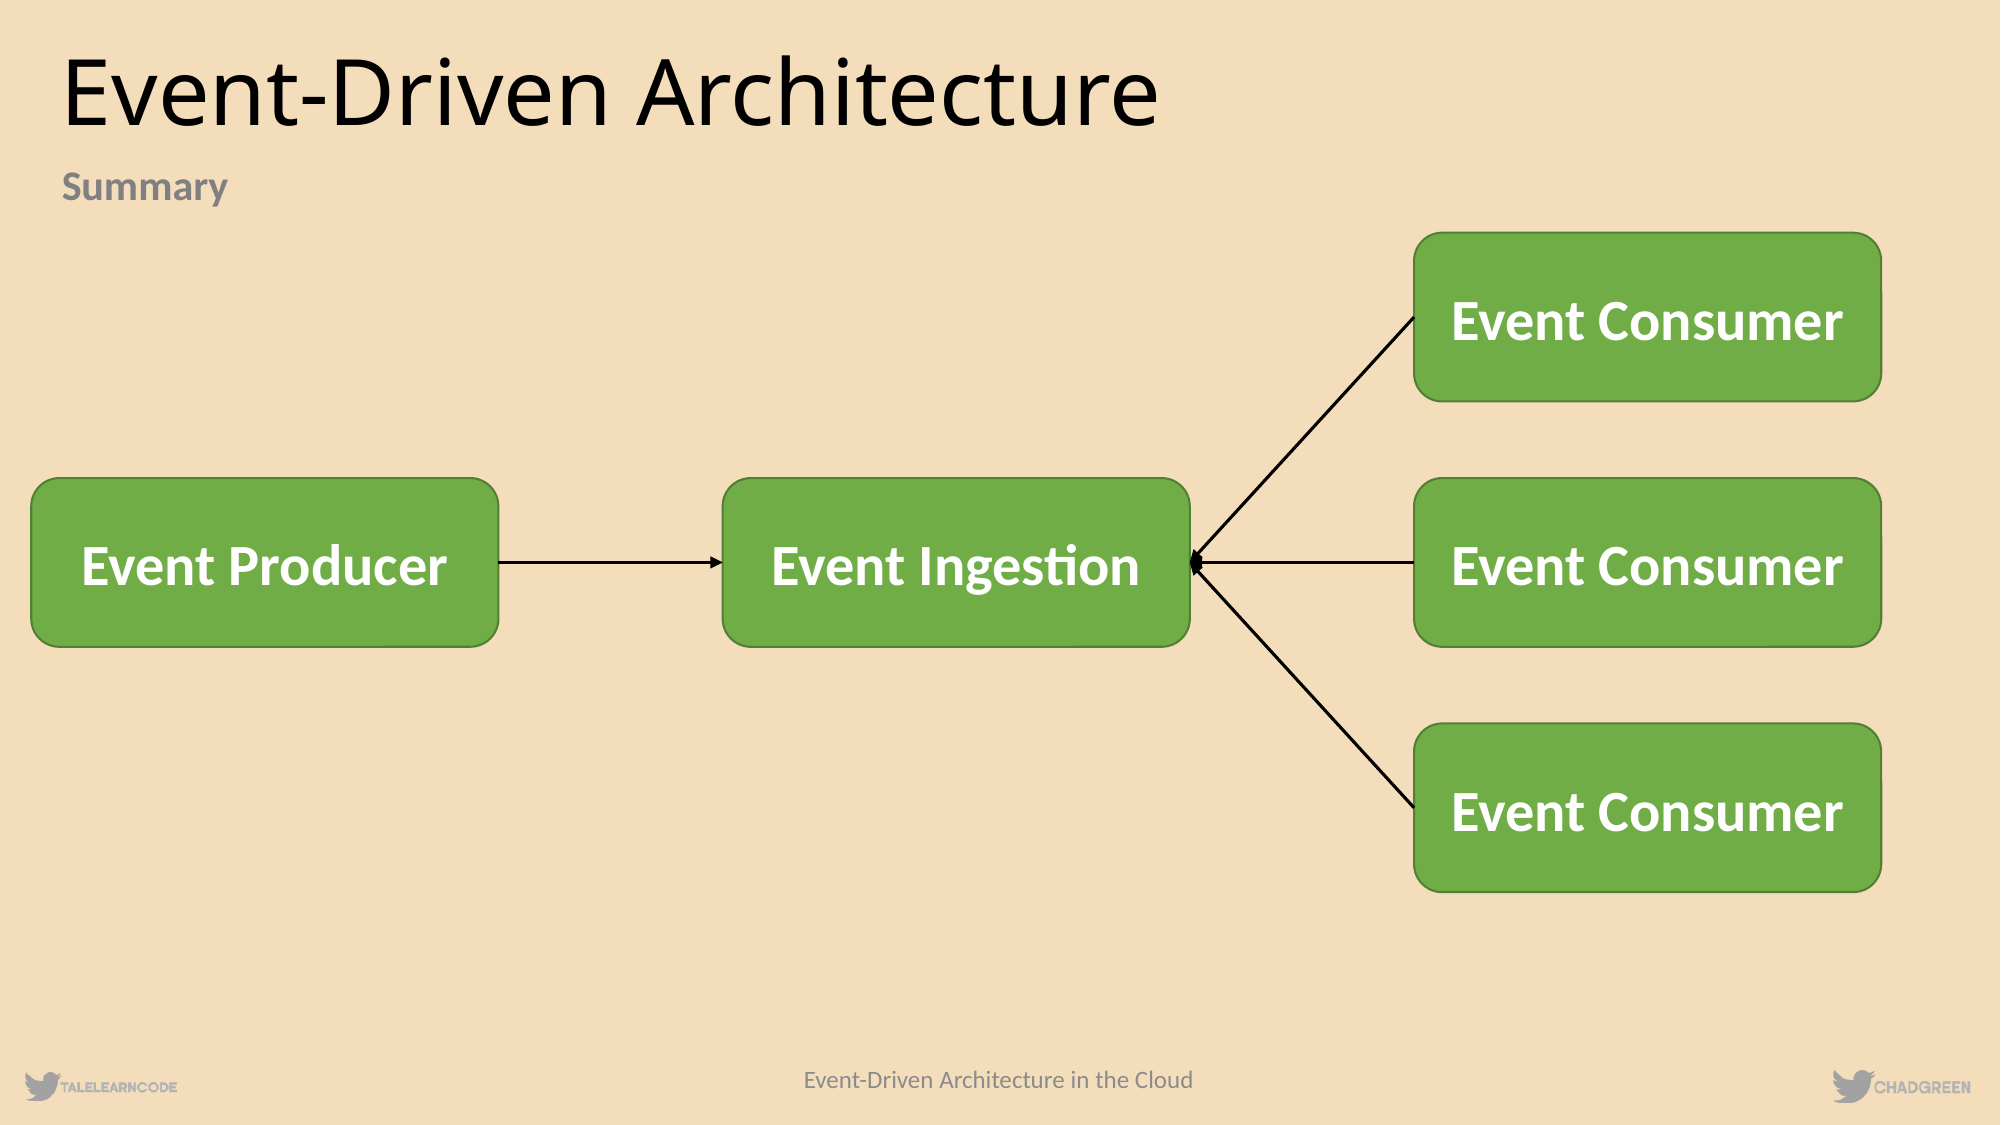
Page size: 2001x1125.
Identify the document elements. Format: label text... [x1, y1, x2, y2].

text_box Event Consumer [1413, 722, 1883, 894]
text_box Event Consumer [1415, 477, 1883, 648]
text_box Event Producer [30, 477, 500, 648]
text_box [1189, 317, 1415, 562]
text_box Event Consumer [1413, 231, 1883, 403]
text_box Summary [46, 156, 1955, 217]
text_box Event Ingestion [721, 477, 1189, 648]
title Event-Driven Architecture [45, 35, 1954, 157]
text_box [1189, 562, 1415, 808]
